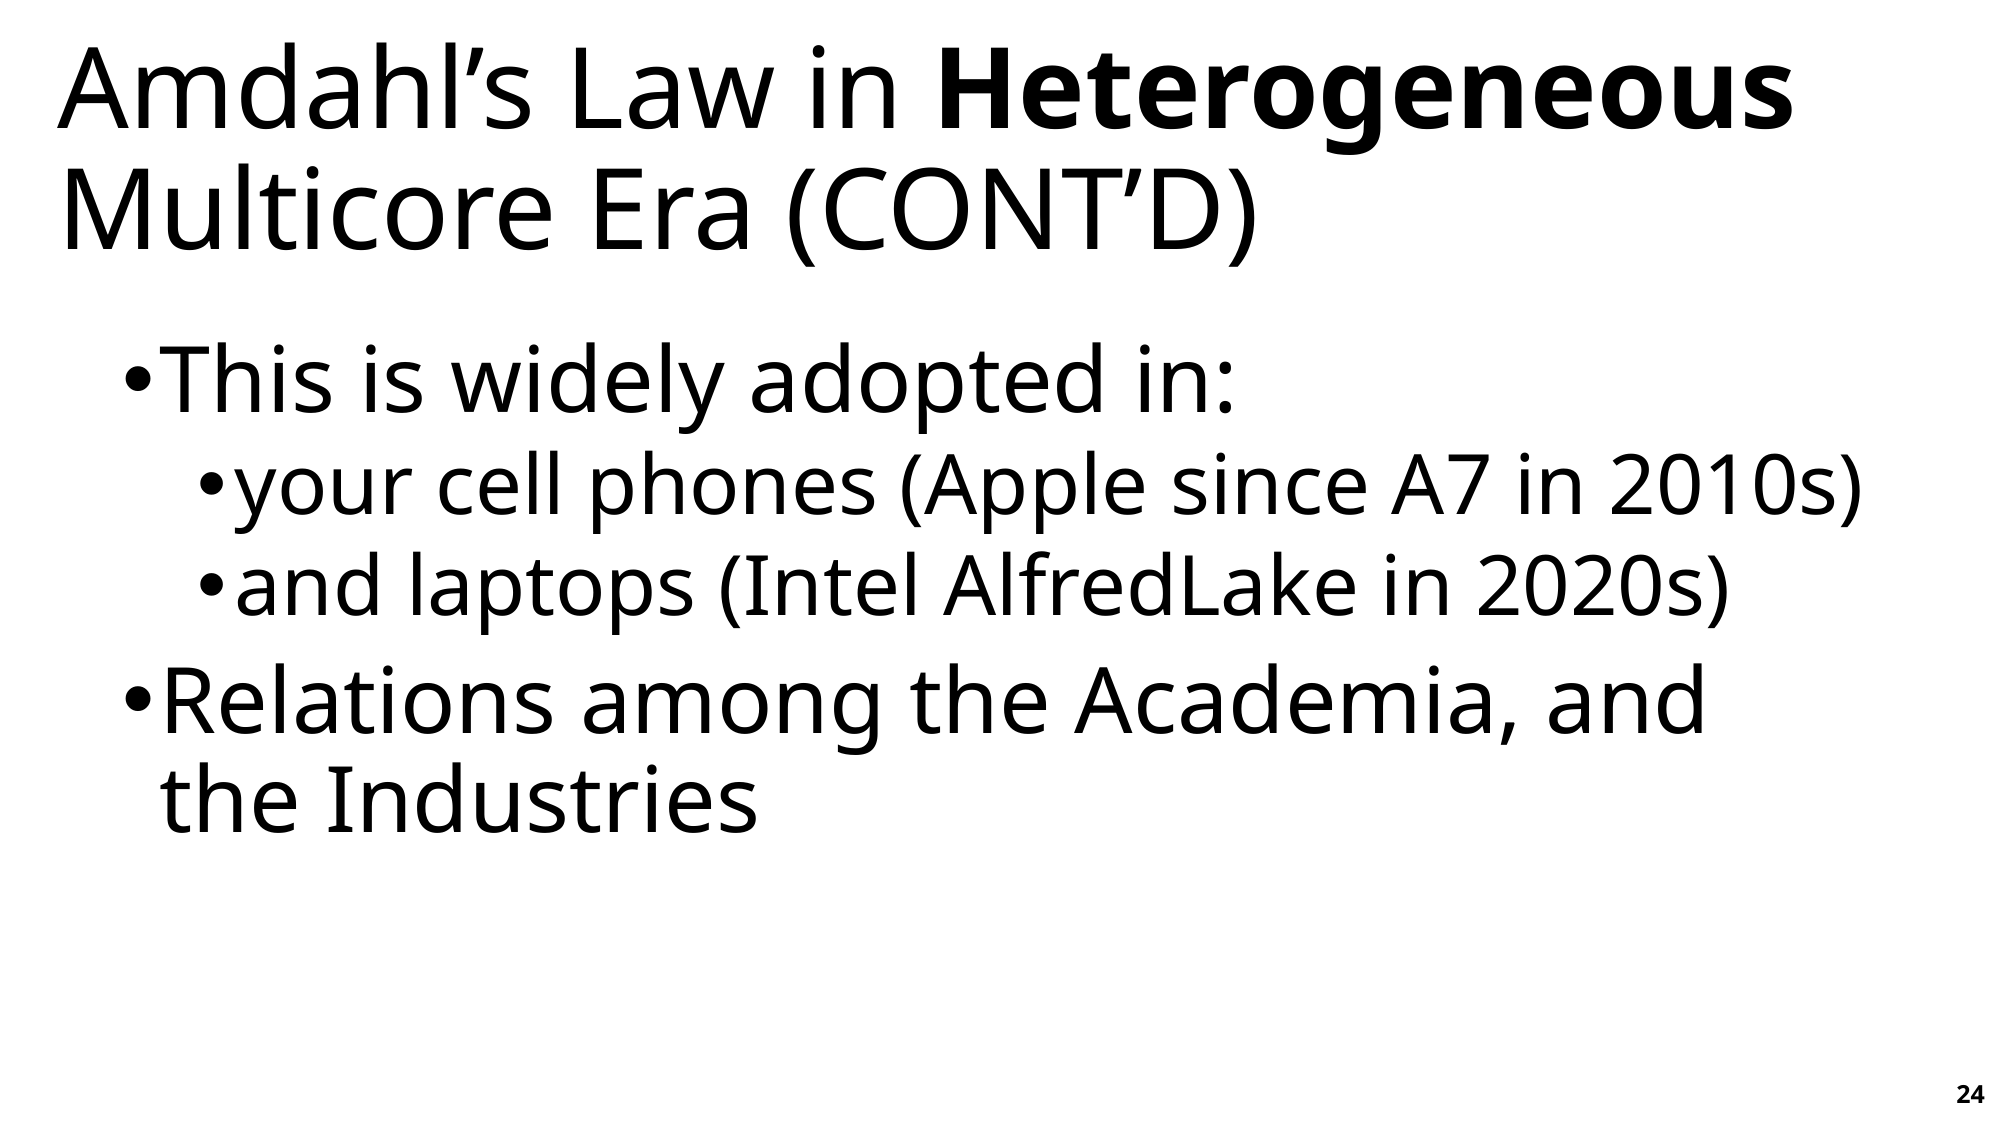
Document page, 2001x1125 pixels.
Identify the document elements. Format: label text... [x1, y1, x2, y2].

slide_number 24 [1550, 1065, 2000, 1125]
title Amdahl’s Law in Heterogeneous Multicore Era (CONT’D) [42, 18, 1958, 288]
list This is widely adopted in: your cell phones (Apple since A7 in 2010s) and laptops (Intel AlfredLake in 2020s) Relations among the Academia, and the Industries [107, 326, 1893, 1040]
